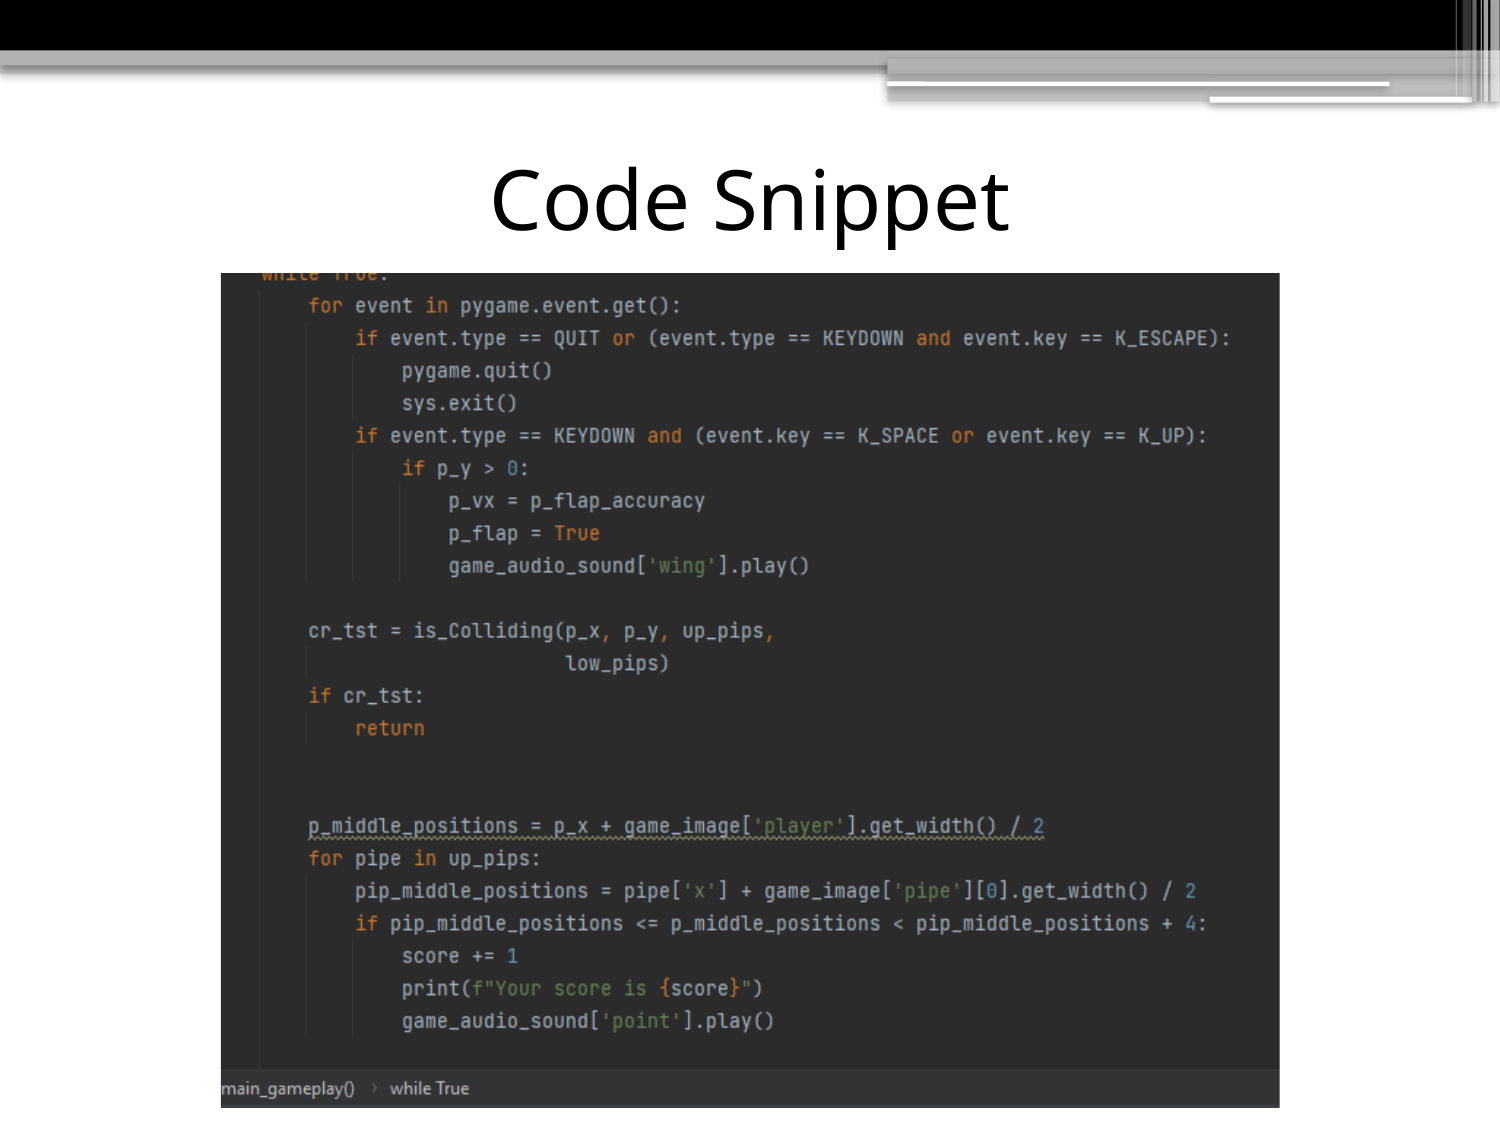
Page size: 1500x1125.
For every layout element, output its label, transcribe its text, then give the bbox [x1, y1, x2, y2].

title Code Snippet [75, 119, 1425, 274]
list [220, 273, 1280, 1108]
